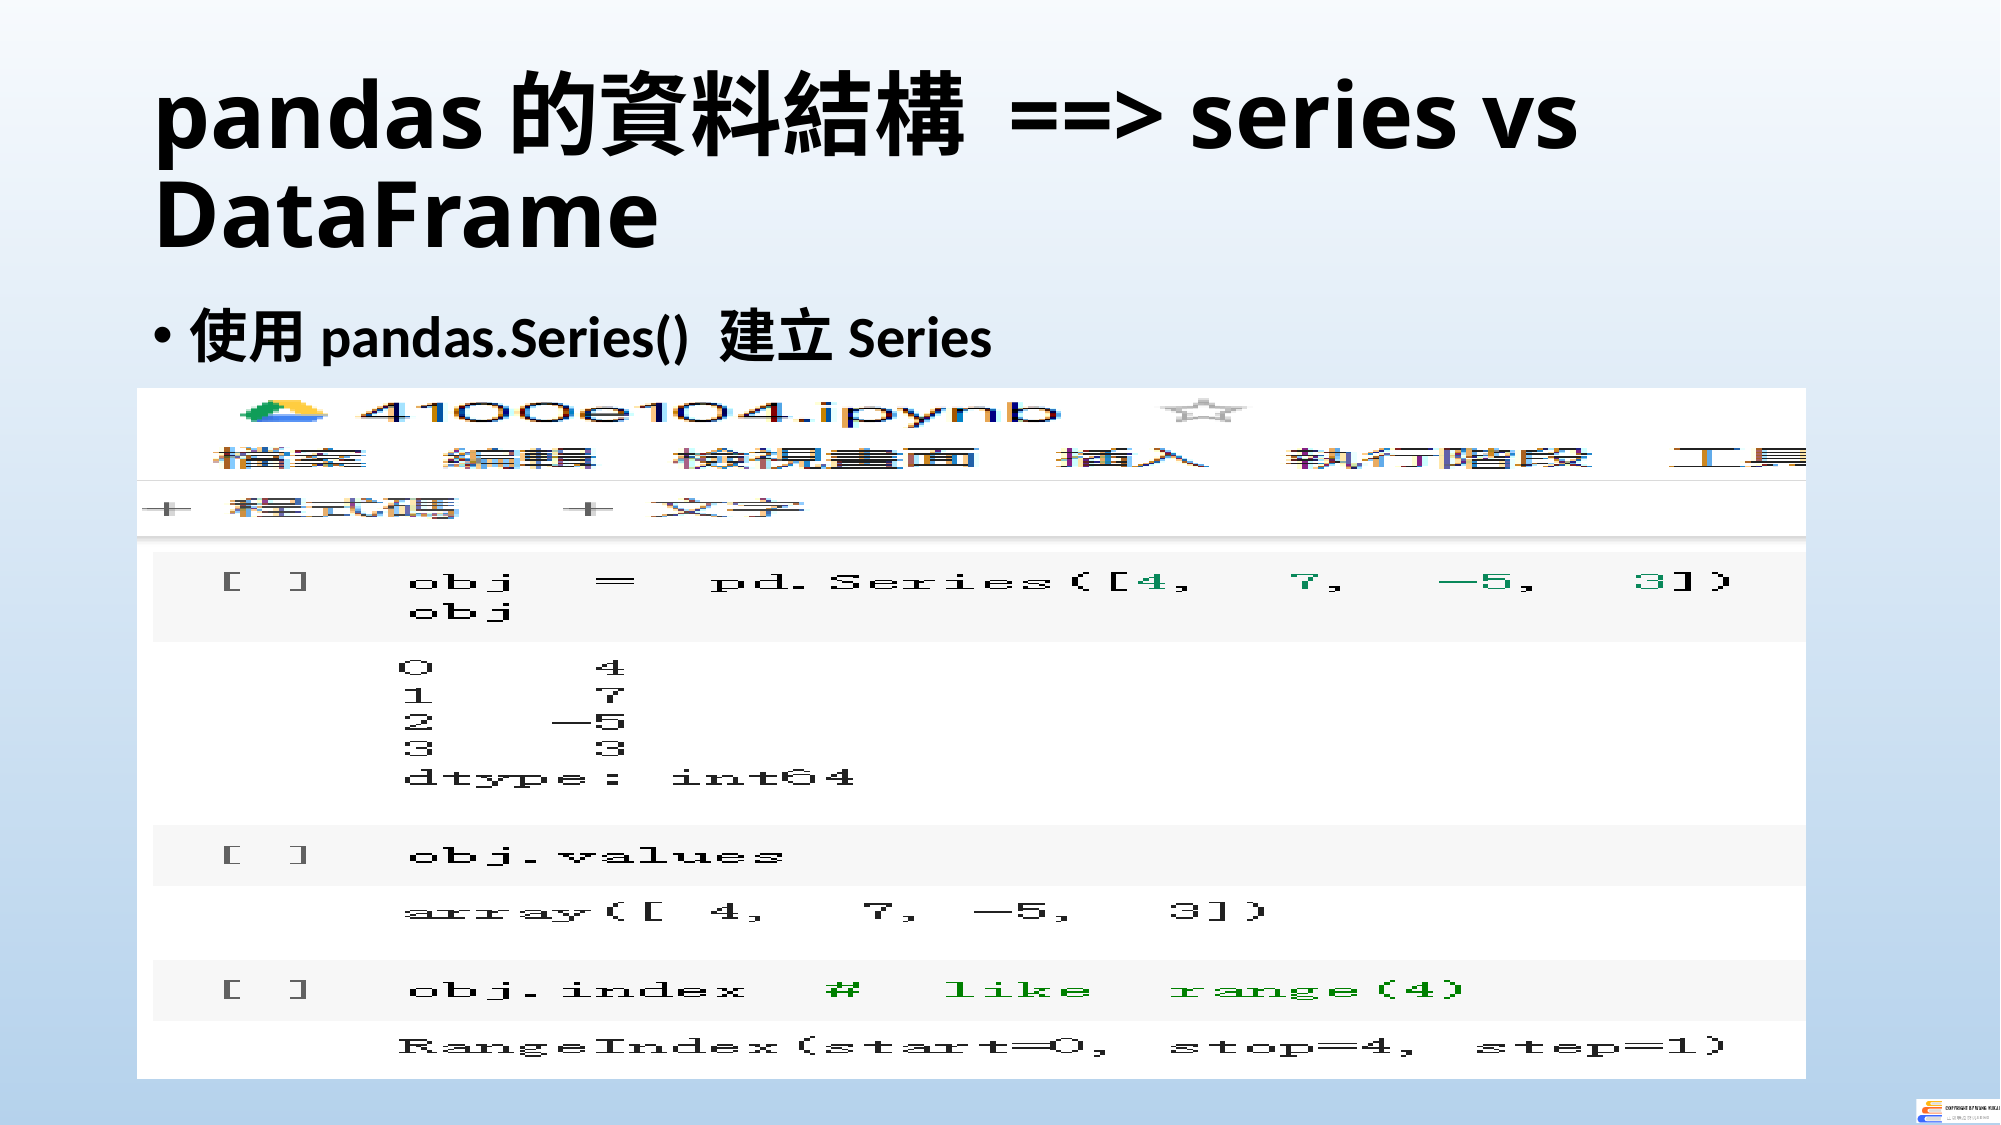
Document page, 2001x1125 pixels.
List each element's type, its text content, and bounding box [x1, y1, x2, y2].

list 使用pandas.Series() 建立Series [137, 299, 1863, 1014]
picture [1916, 1099, 2000, 1123]
picture [137, 388, 1806, 1079]
title pandas的資料結構 ==> series vs DataFrame [137, 59, 1863, 278]
